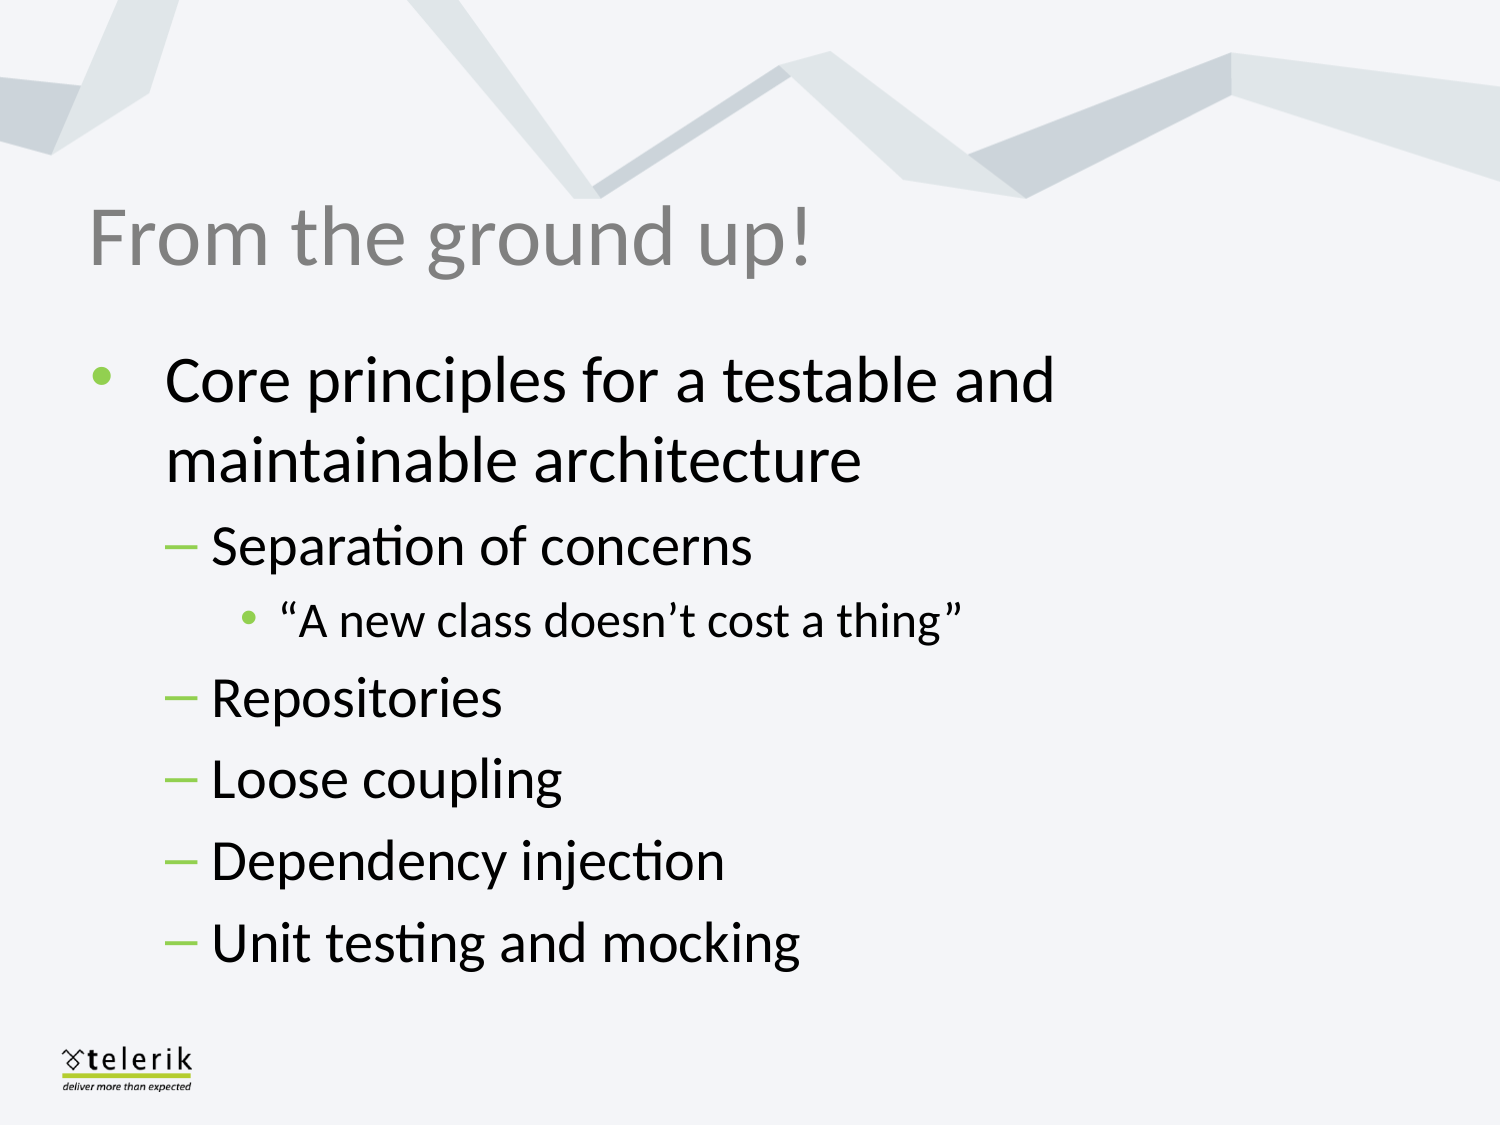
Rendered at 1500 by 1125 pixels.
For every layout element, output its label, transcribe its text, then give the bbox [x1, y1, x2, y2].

picture [61, 1046, 192, 1092]
title From the ground up! [73, 171, 1424, 291]
list Core principles for a testable and maintainable architecture Separation of concerns “A new class doesn’t cost a thing” Repositories Loose coupling Dependency injection Unit testing and mocking [75, 327, 1425, 1071]
picture [0, 0, 1500, 260]
